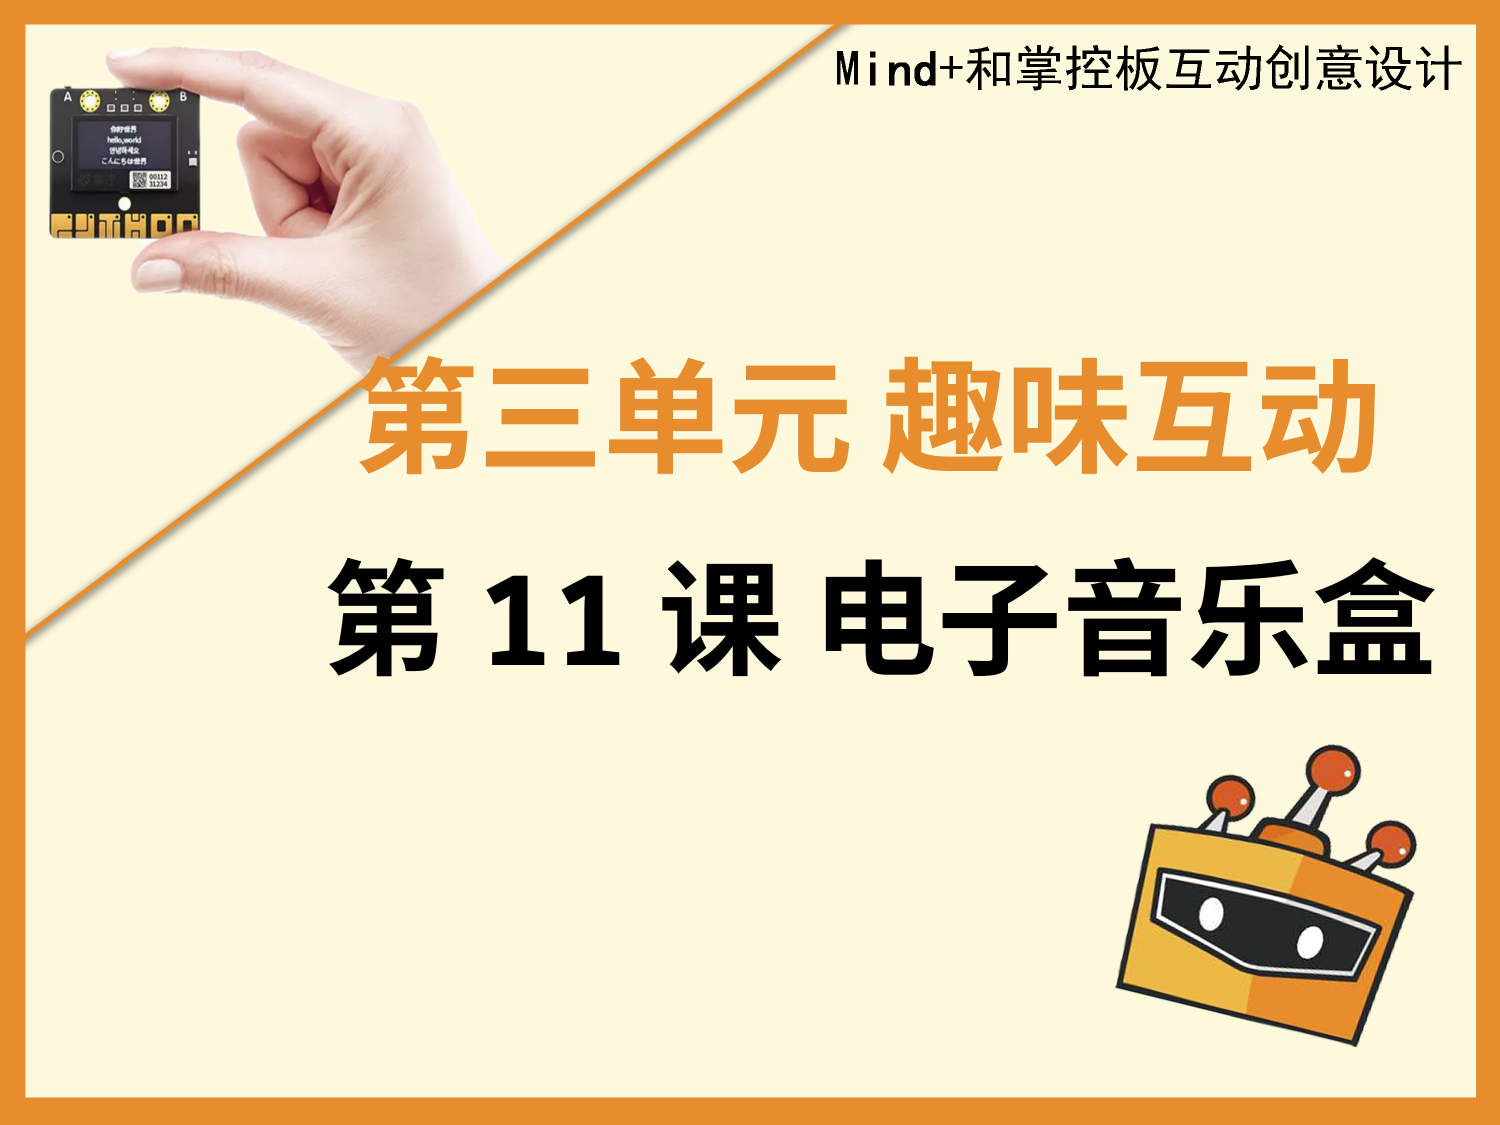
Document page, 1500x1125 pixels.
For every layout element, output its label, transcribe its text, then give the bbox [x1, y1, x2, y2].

text_box 第三单元 趣味互动 [338, 330, 1500, 496]
picture [0, 0, 1500, 1125]
text_box 第11课 电子音乐盒 [308, 532, 1453, 698]
